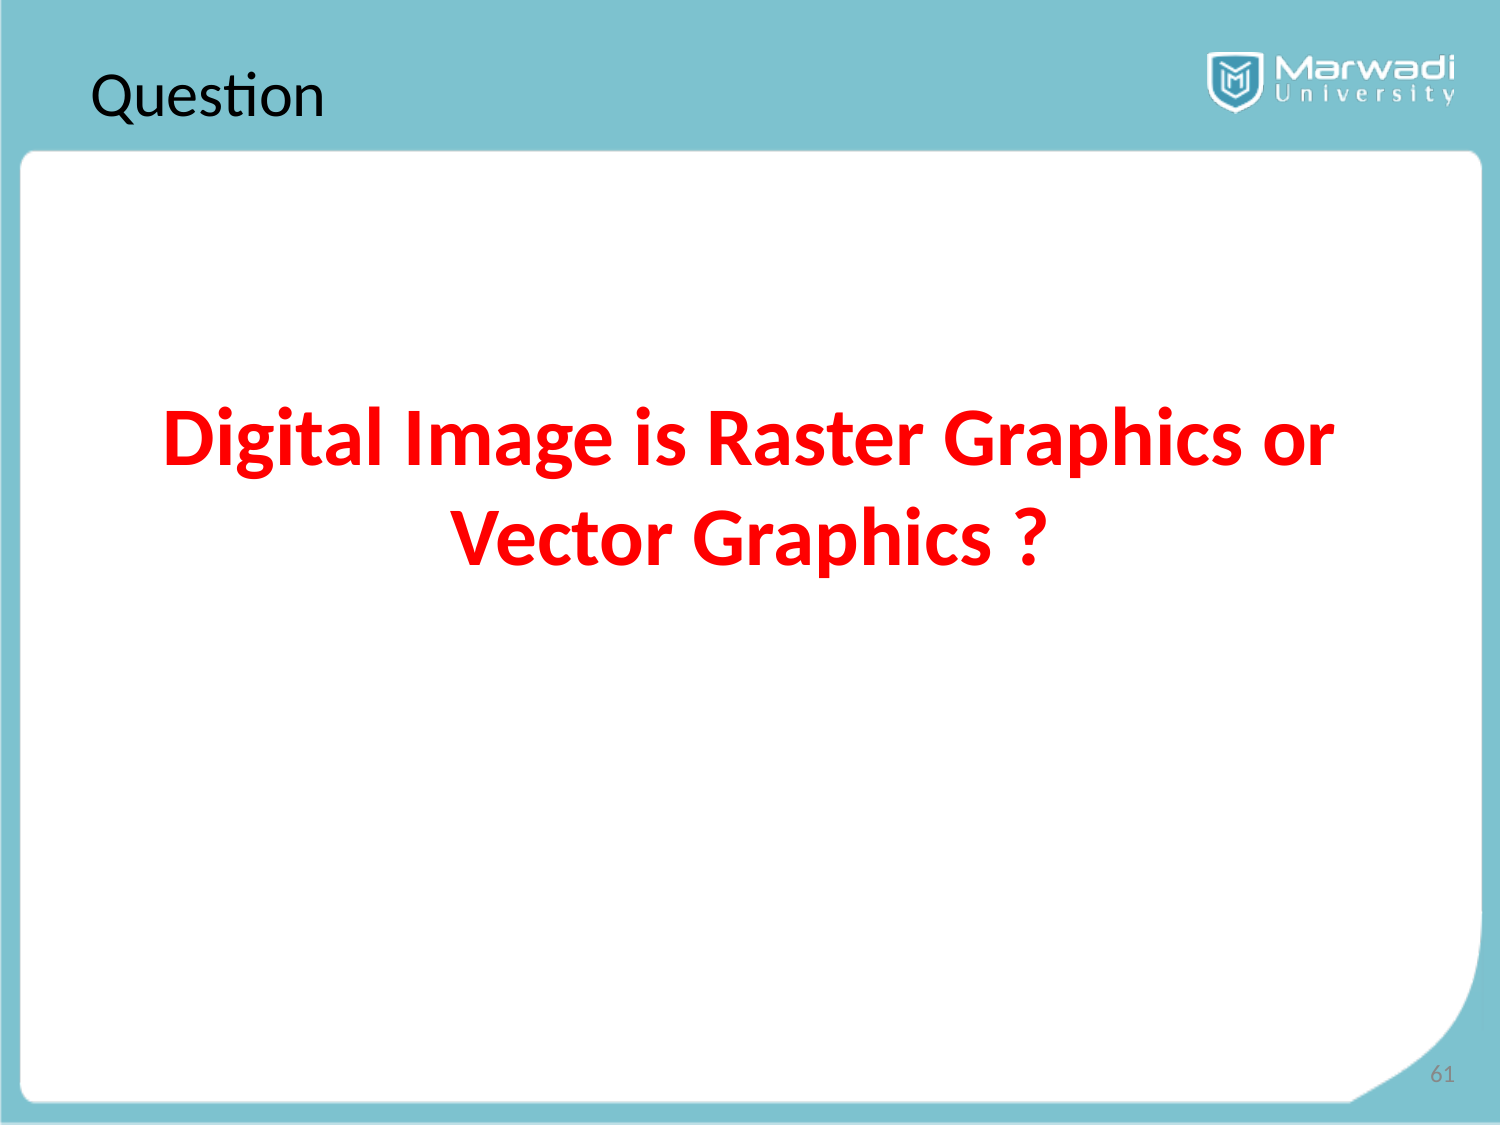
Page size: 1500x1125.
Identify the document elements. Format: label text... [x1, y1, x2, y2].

picture [0, 0, 1500, 1125]
slide_number 61 [1120, 1042, 1471, 1103]
title Question [75, 45, 1425, 138]
list Digital Image is Raster Graphics or Vector Graphics ? [75, 184, 1425, 1005]
